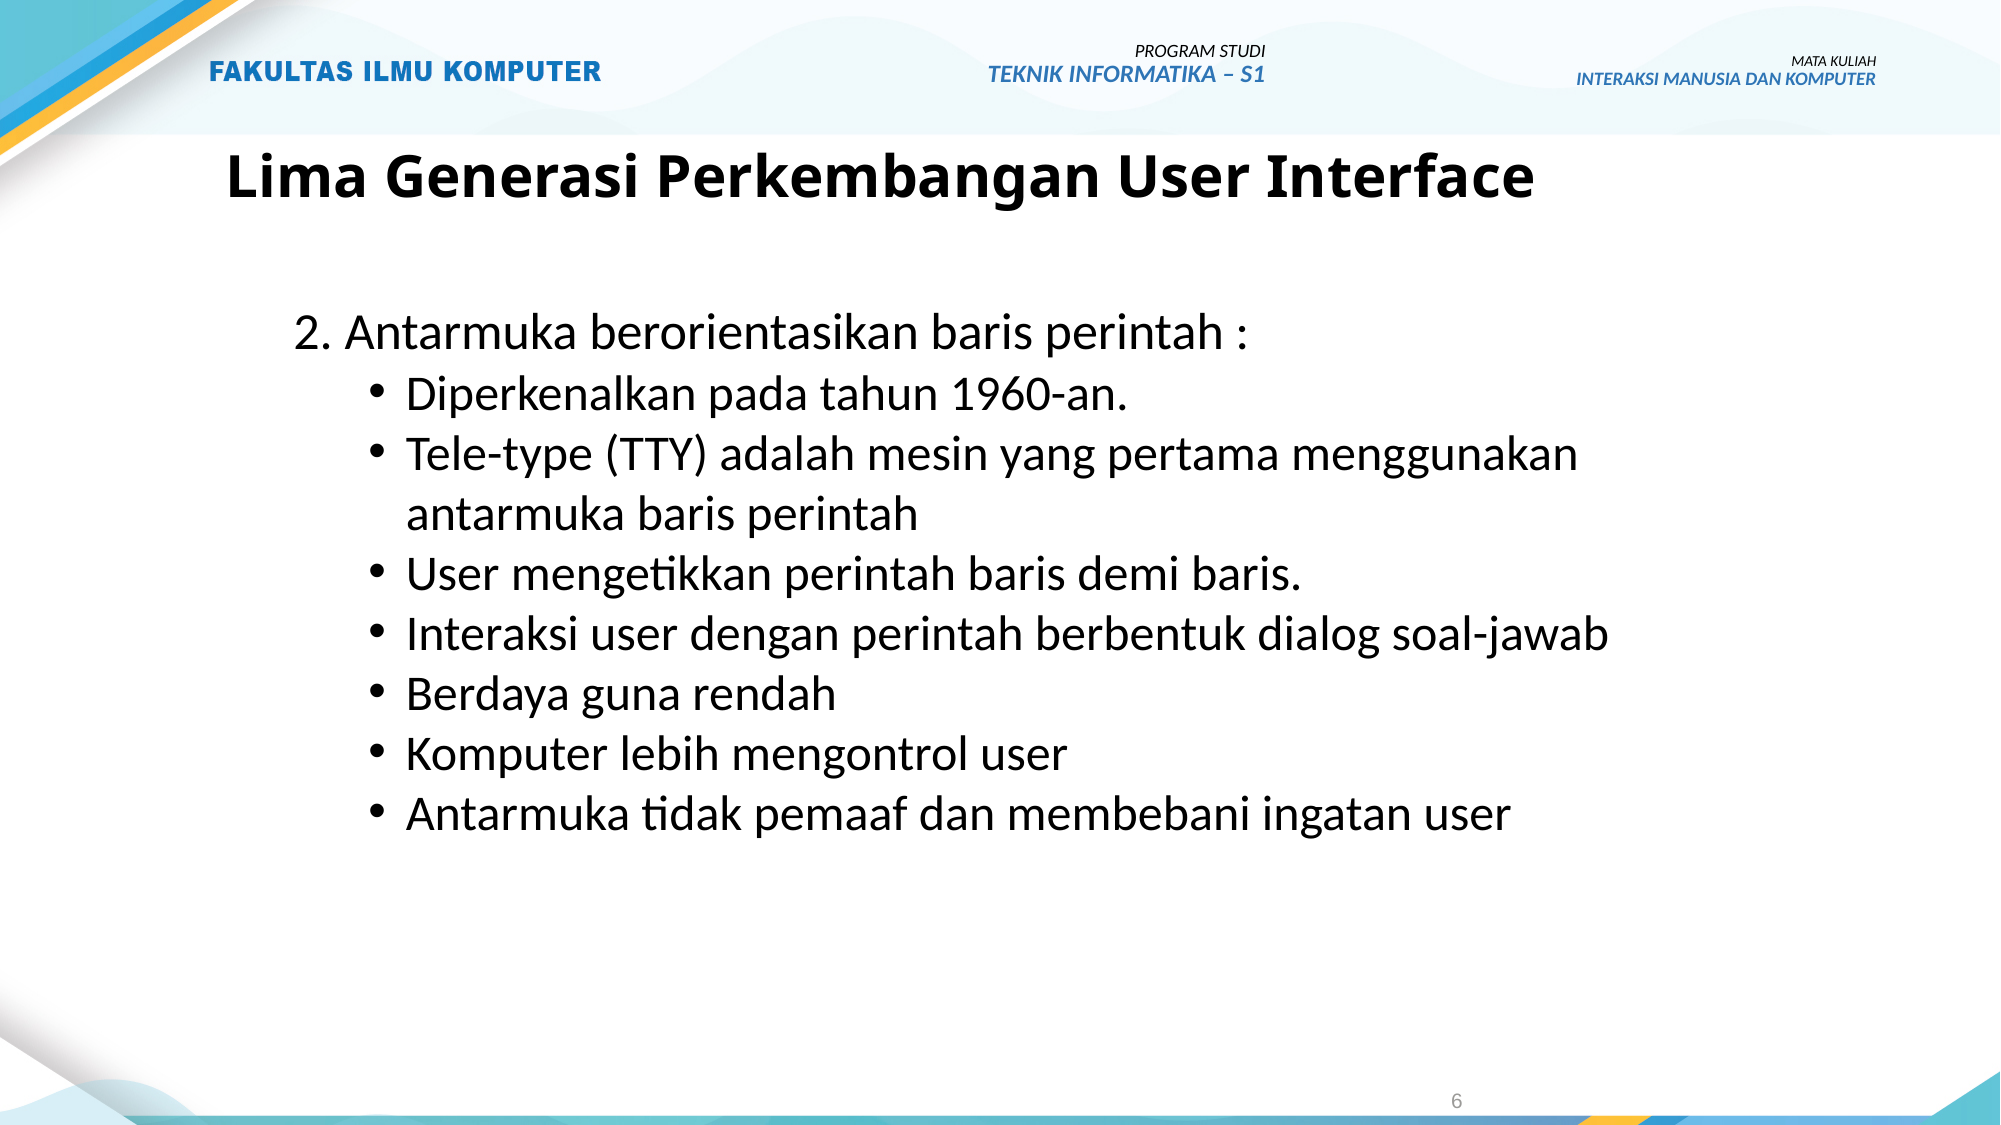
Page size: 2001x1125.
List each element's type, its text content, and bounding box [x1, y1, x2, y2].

list 2. Antarmuka berorientasikan baris perintah : Diperkenalkan pada tahun 1960-an. Tele-type (TTY) adalah mesin yang pertama menggunakan antarmuka baris perintah User mengetikkan perintah baris demi baris. Interaksi user dengan perintah berbentuk dialog soal-jawab Berdaya guna rendah Komputer lebih mengontrol user Antarmuka tidak pemaaf dan membebani ingatan user [278, 290, 1629, 1084]
picture [0, 0, 2000, 1125]
slide_number 6 [1337, 1053, 1463, 1114]
text_box Lima Generasi Perkembangan User Interface [210, 131, 1561, 199]
text_box MATA KULIAH INTERAKSI MANUSIA DAN KOMPUTER [1560, 45, 1892, 118]
text_box PROGRAM STUDI TEKNIK INFORMATIKA – S1 [904, 33, 1281, 118]
